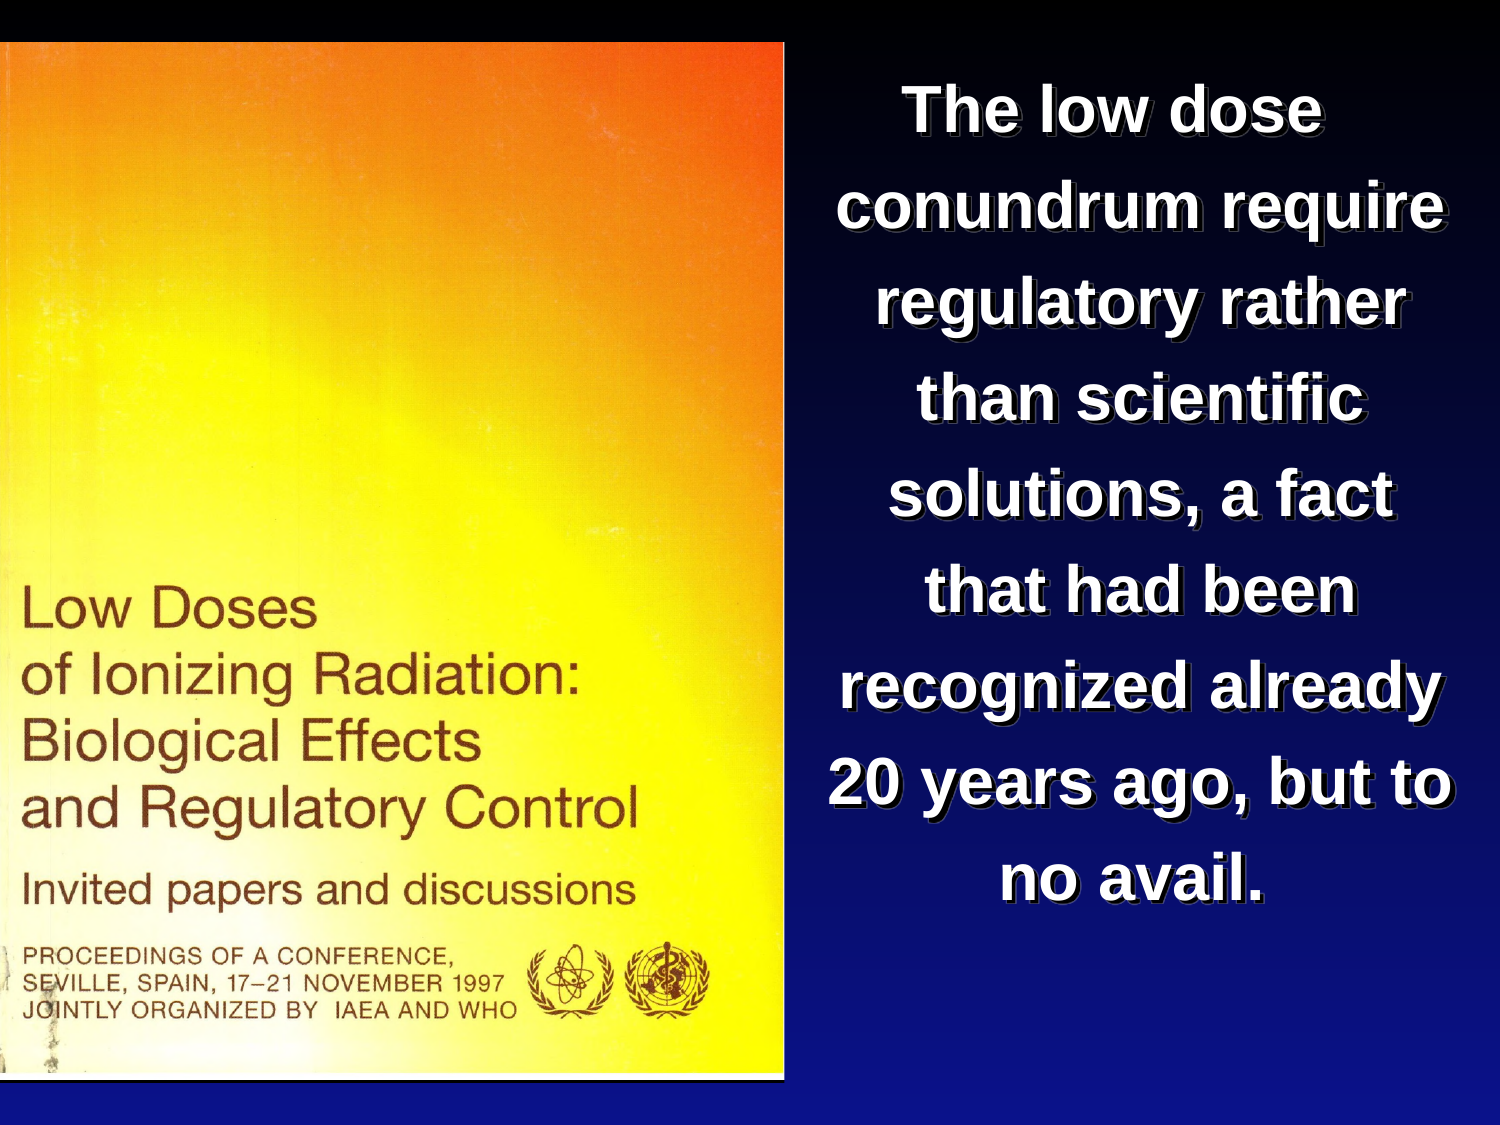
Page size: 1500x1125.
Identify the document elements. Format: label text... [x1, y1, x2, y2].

list The low dose conundrum require regulatory rather than scientific solutions, a fact that had been recognized already 20 years ago, but to no avail. [785, 42, 1476, 1071]
picture [0, 42, 785, 1083]
